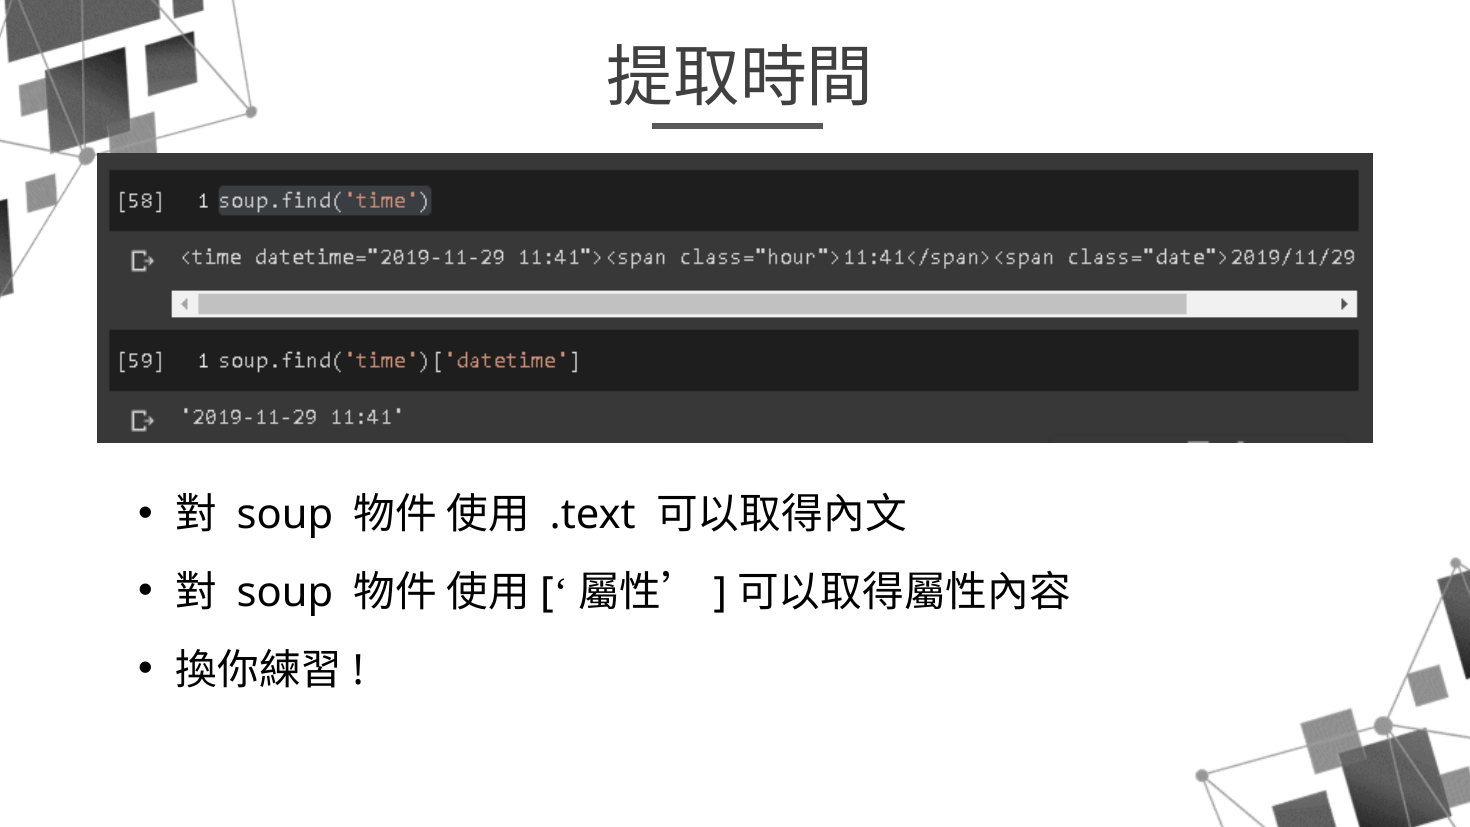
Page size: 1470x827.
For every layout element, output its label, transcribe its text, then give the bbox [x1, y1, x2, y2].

list 提取時間 [483, 34, 997, 123]
picture [0, 0, 1470, 827]
text_box 對 soup 物件 使用 .text 可以取得內文 對 soup 物件 使用[‘屬性’]可以取得屬性內容 換你練習! [123, 472, 1362, 674]
